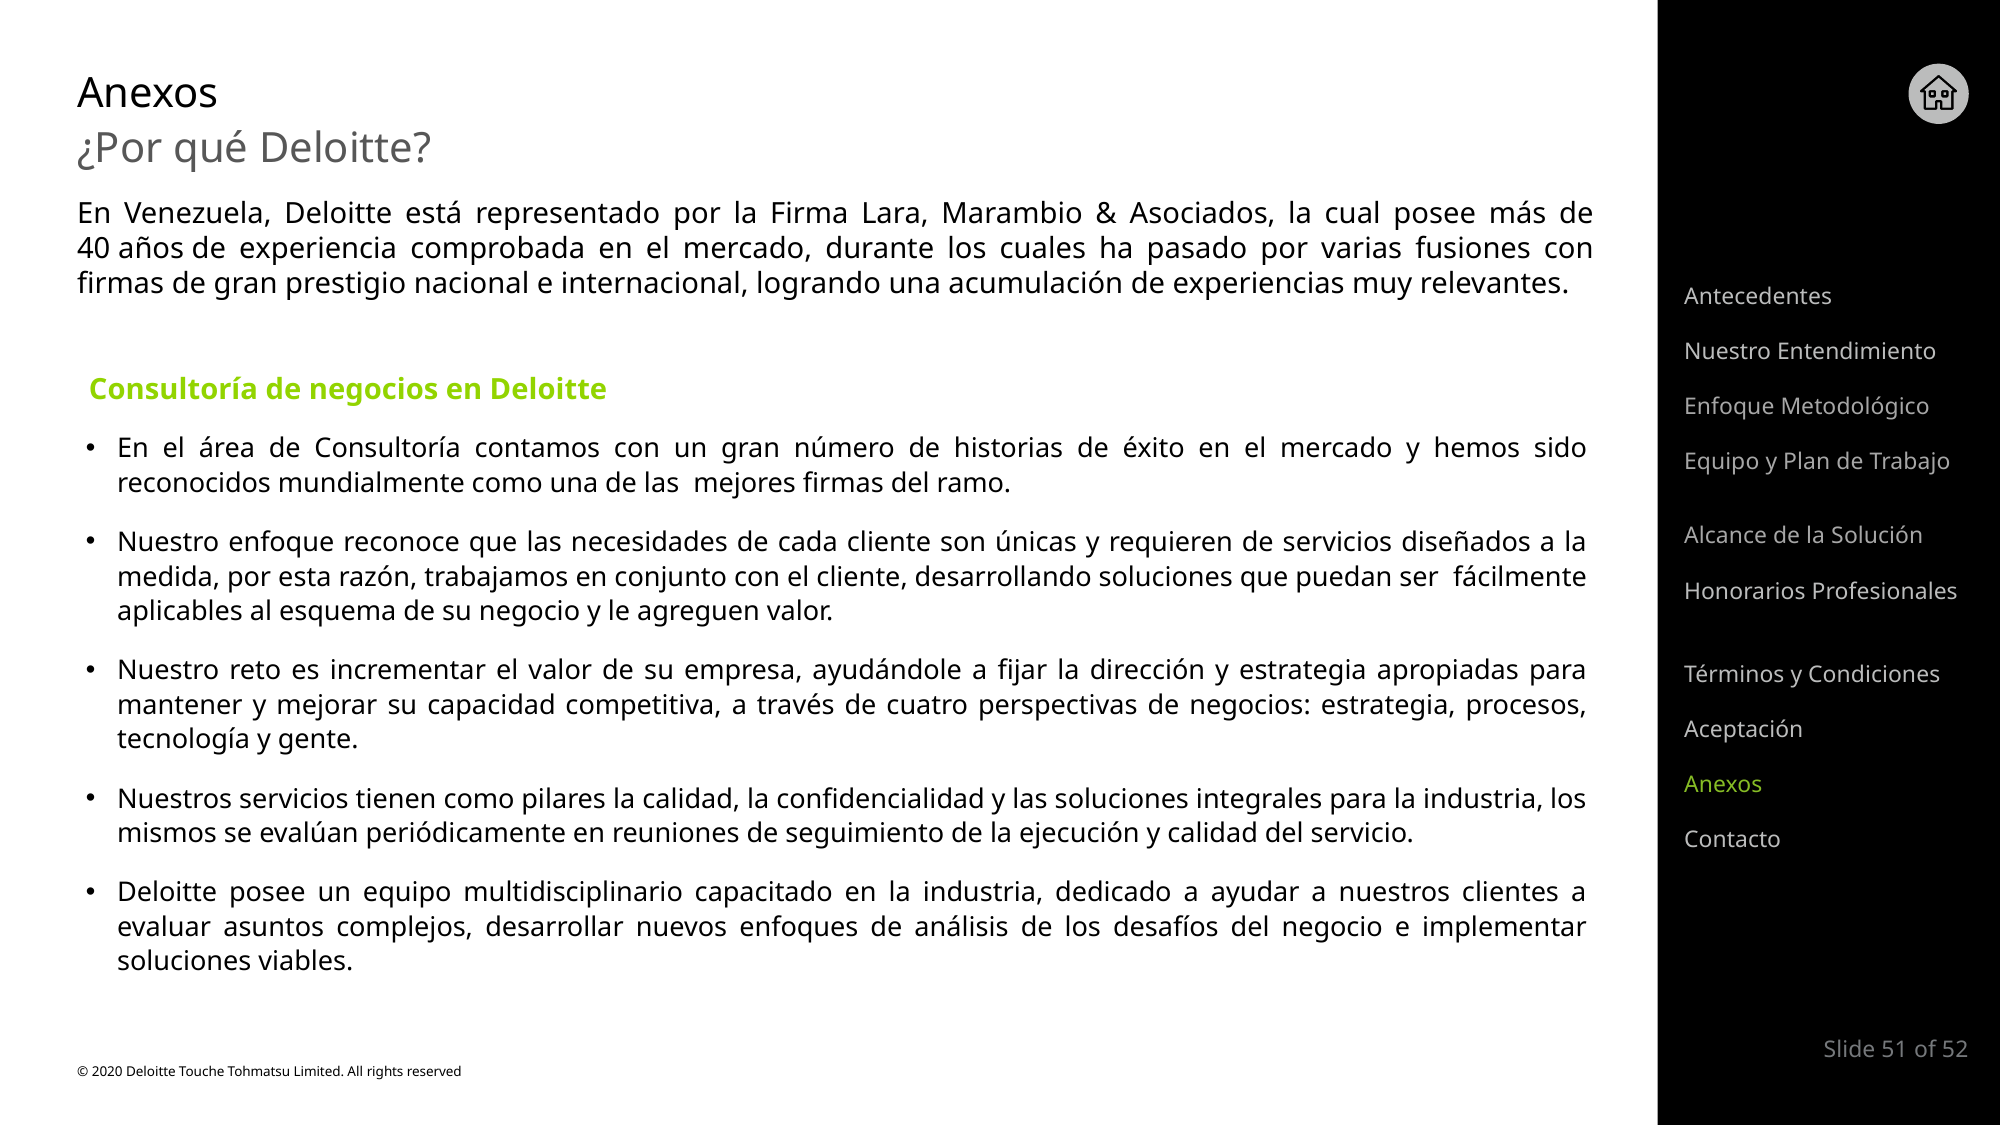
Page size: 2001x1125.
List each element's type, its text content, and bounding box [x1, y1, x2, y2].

text_box En Venezuela, Deloitte está representado por la Firma Lara, Marambio & Asociados, la cual posee más de 40 años de experiencia comprobada en el mercado, durante los cuales ha pasado por varias fusiones con firmas de gran prestigio nacional e internacional, logrando una acumulación de experiencias muy relevantes. [77, 194, 1596, 300]
text_box Antecedentes [1684, 281, 1975, 310]
text_box Anexos [1684, 769, 1968, 798]
title Anexos [77, 66, 1581, 120]
text_box En el área de Consultoría contamos con un gran número de historias de éxito en el mercado y hemos sido reconocidos mundialmente como una de las mejores firmas del ramo. Nuestro enfoque reconoce que las necesidades de cada cliente son únicas y requieren de servicios diseñados a la medida, por esta razón, trabajamos en conjunto con el cliente, desarrollando soluciones que puedan ser fácilmente aplicables al esquema de su negocio y le agreguen valor. Nuestro reto es incrementar el valor de su empresa, ayudándole a fijar la dirección y estrategia apropiadas para mantener y mejorar su capacidad competitiva, a través de cuatro perspectivas de negocios: estrategia, procesos, tecnología y gente. Nuestros servicios tienen como pilares la calidad, la confidencialidad y las soluciones integrales para la industria, los mismos se evalúan periódicamente en reuniones de seguimiento de la ejecución y calidad del servicio. Deloitte posee un equipo multidisciplinario capacitado en la industria, dedicado a ayudar a nuestros clientes a evaluar asuntos complejos, desarrollar nuevos enfoques de análisis de los desafíos del negocio e implementar soluciones viables. [71, 421, 1602, 1088]
text_box Nuestro Entendimiento [1684, 336, 1968, 365]
text_box Alcance de la Solución [1684, 520, 1968, 549]
text_box Términos y Condiciones [1684, 660, 1968, 688]
list ¿Por qué Deloitte? [77, 120, 1581, 194]
text_box Equipo y Plan de Trabajo [1684, 446, 1968, 475]
text_box Aceptación [1684, 714, 1968, 743]
text_box Contacto [1684, 824, 1968, 852]
text_box Honorarios Profesionales [1684, 576, 1968, 604]
text_box Consultoría de negocios en Deloitte [77, 363, 1000, 413]
text_box Enfoque Metodológico [1684, 391, 1968, 420]
